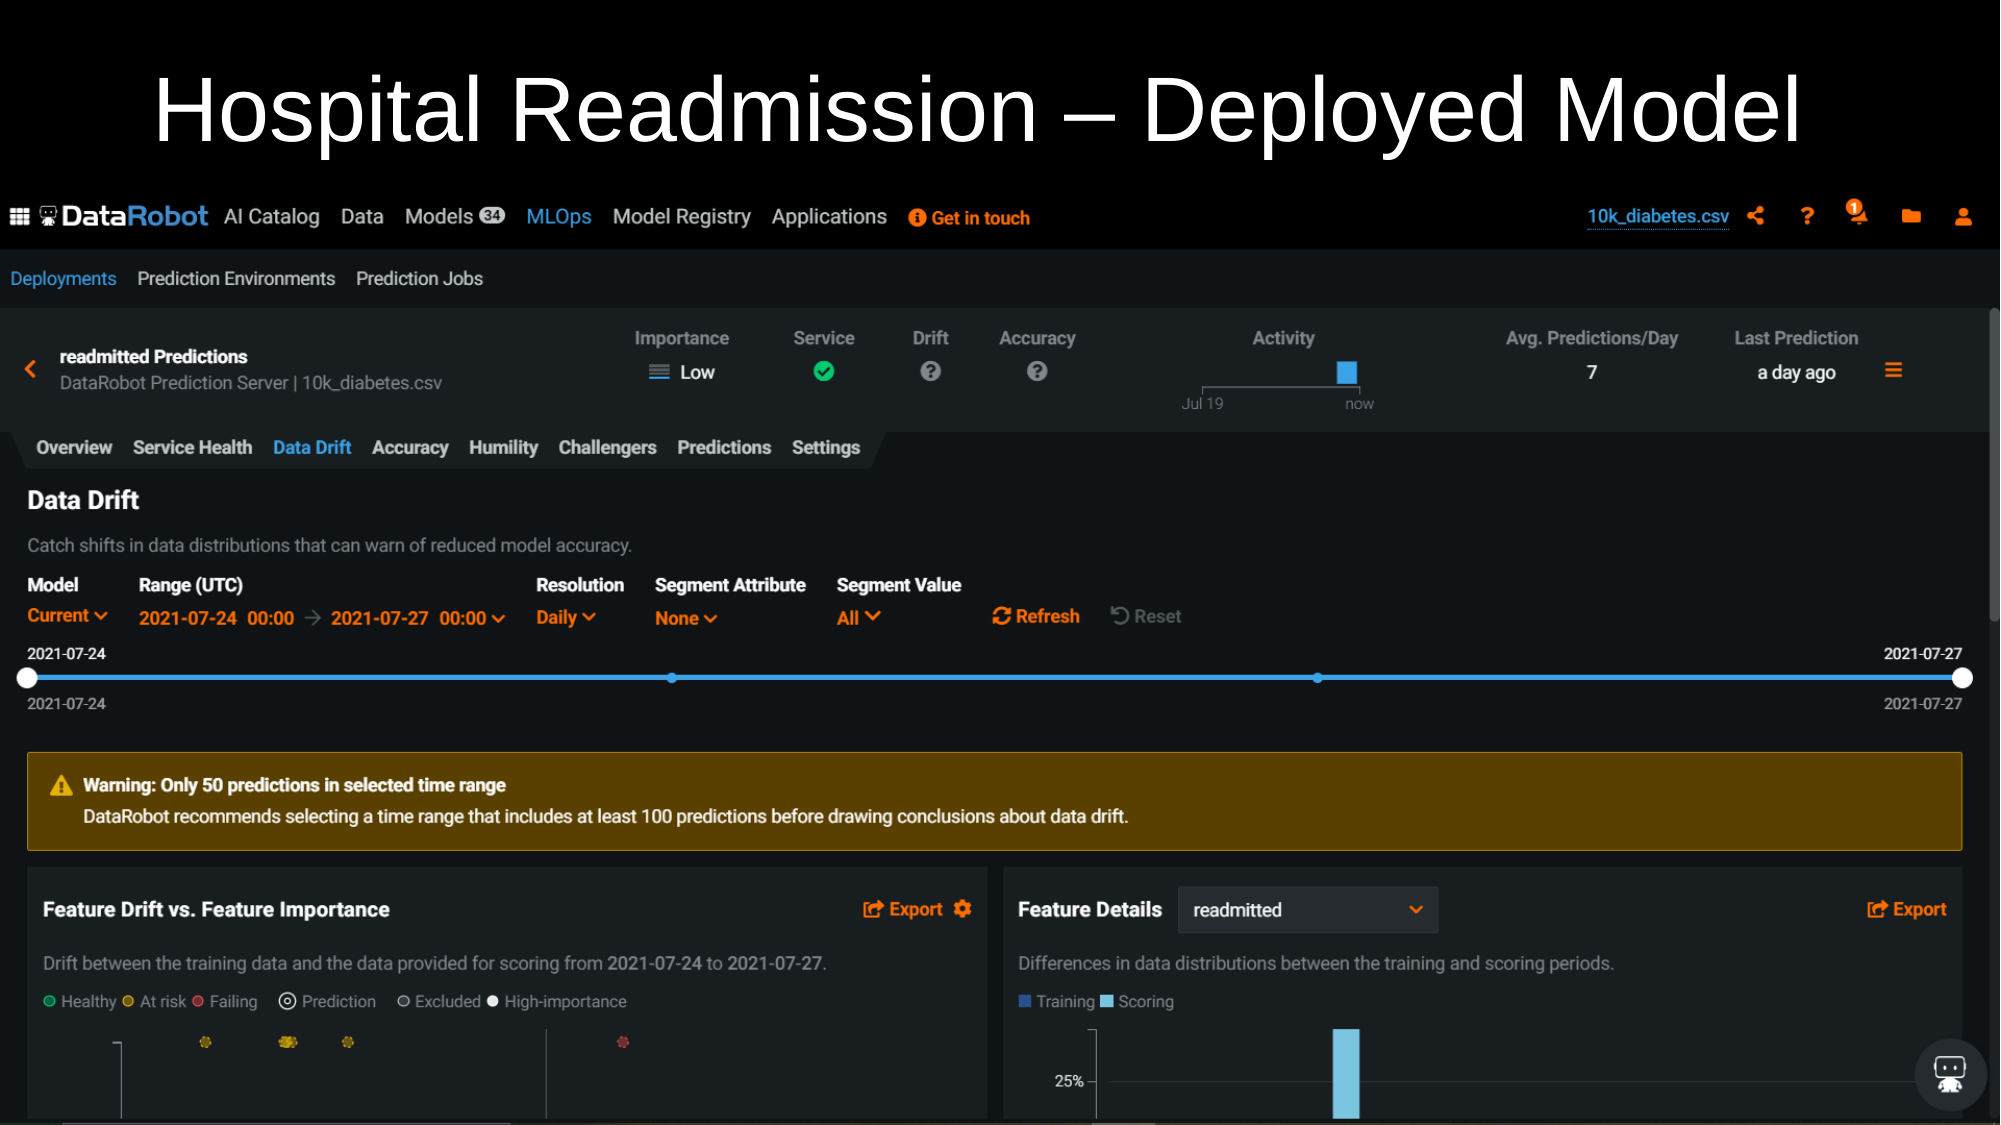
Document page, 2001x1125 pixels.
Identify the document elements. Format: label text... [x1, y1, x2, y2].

title Hospital Readmission – Deployed Model [137, 3, 1863, 186]
picture [0, 186, 2000, 1125]
